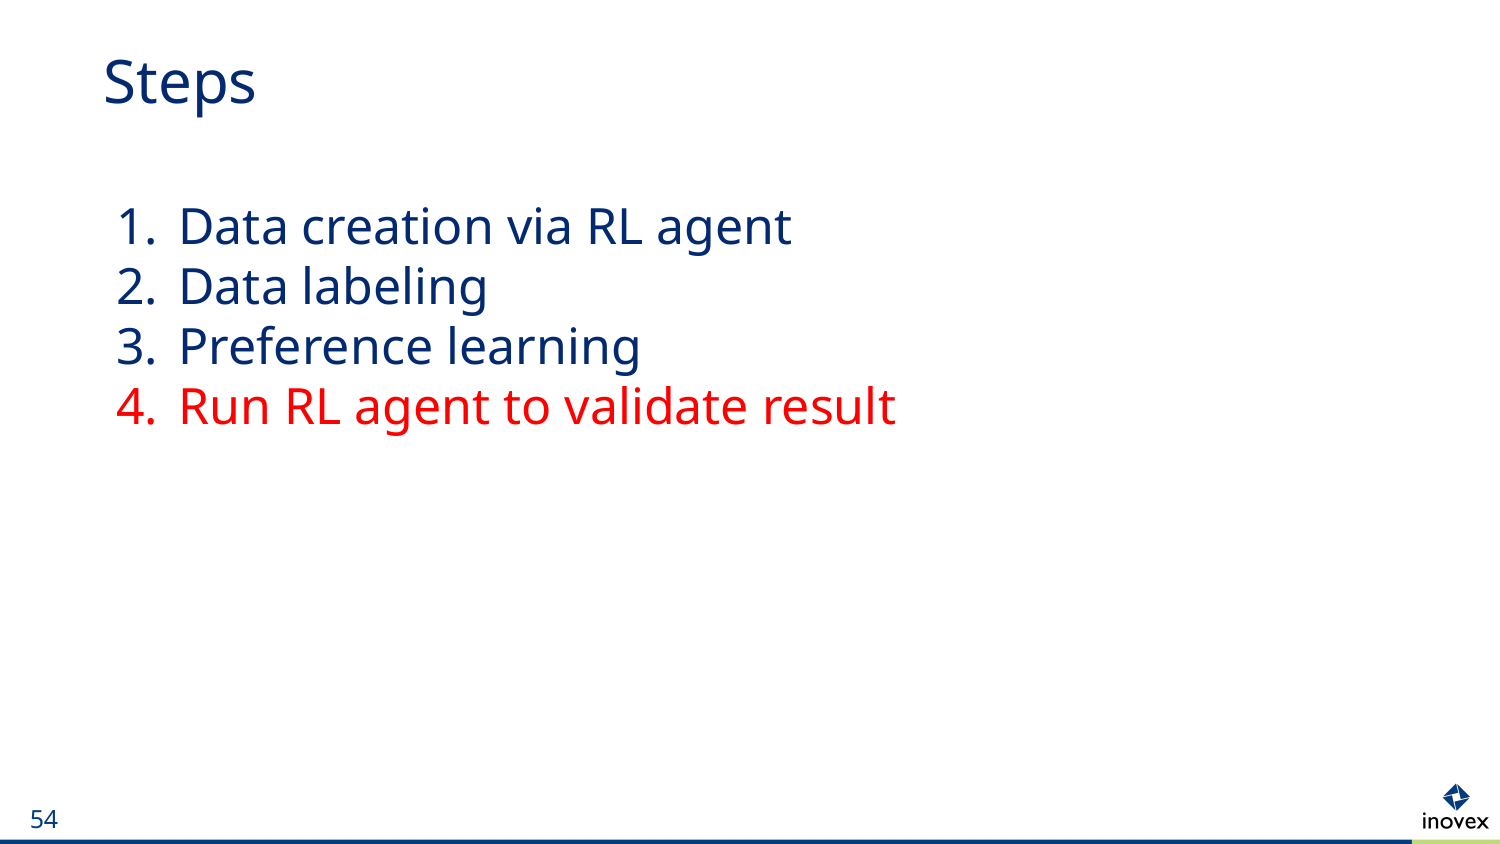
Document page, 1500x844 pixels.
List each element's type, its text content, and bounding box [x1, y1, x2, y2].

picture [1414, 764, 1498, 844]
list Data creation via RL agent Data labeling Preference learning Run RL agent to validate result [88, 126, 1412, 710]
slide_number ‹#› [0, 799, 88, 842]
title Steps [88, 32, 1412, 126]
